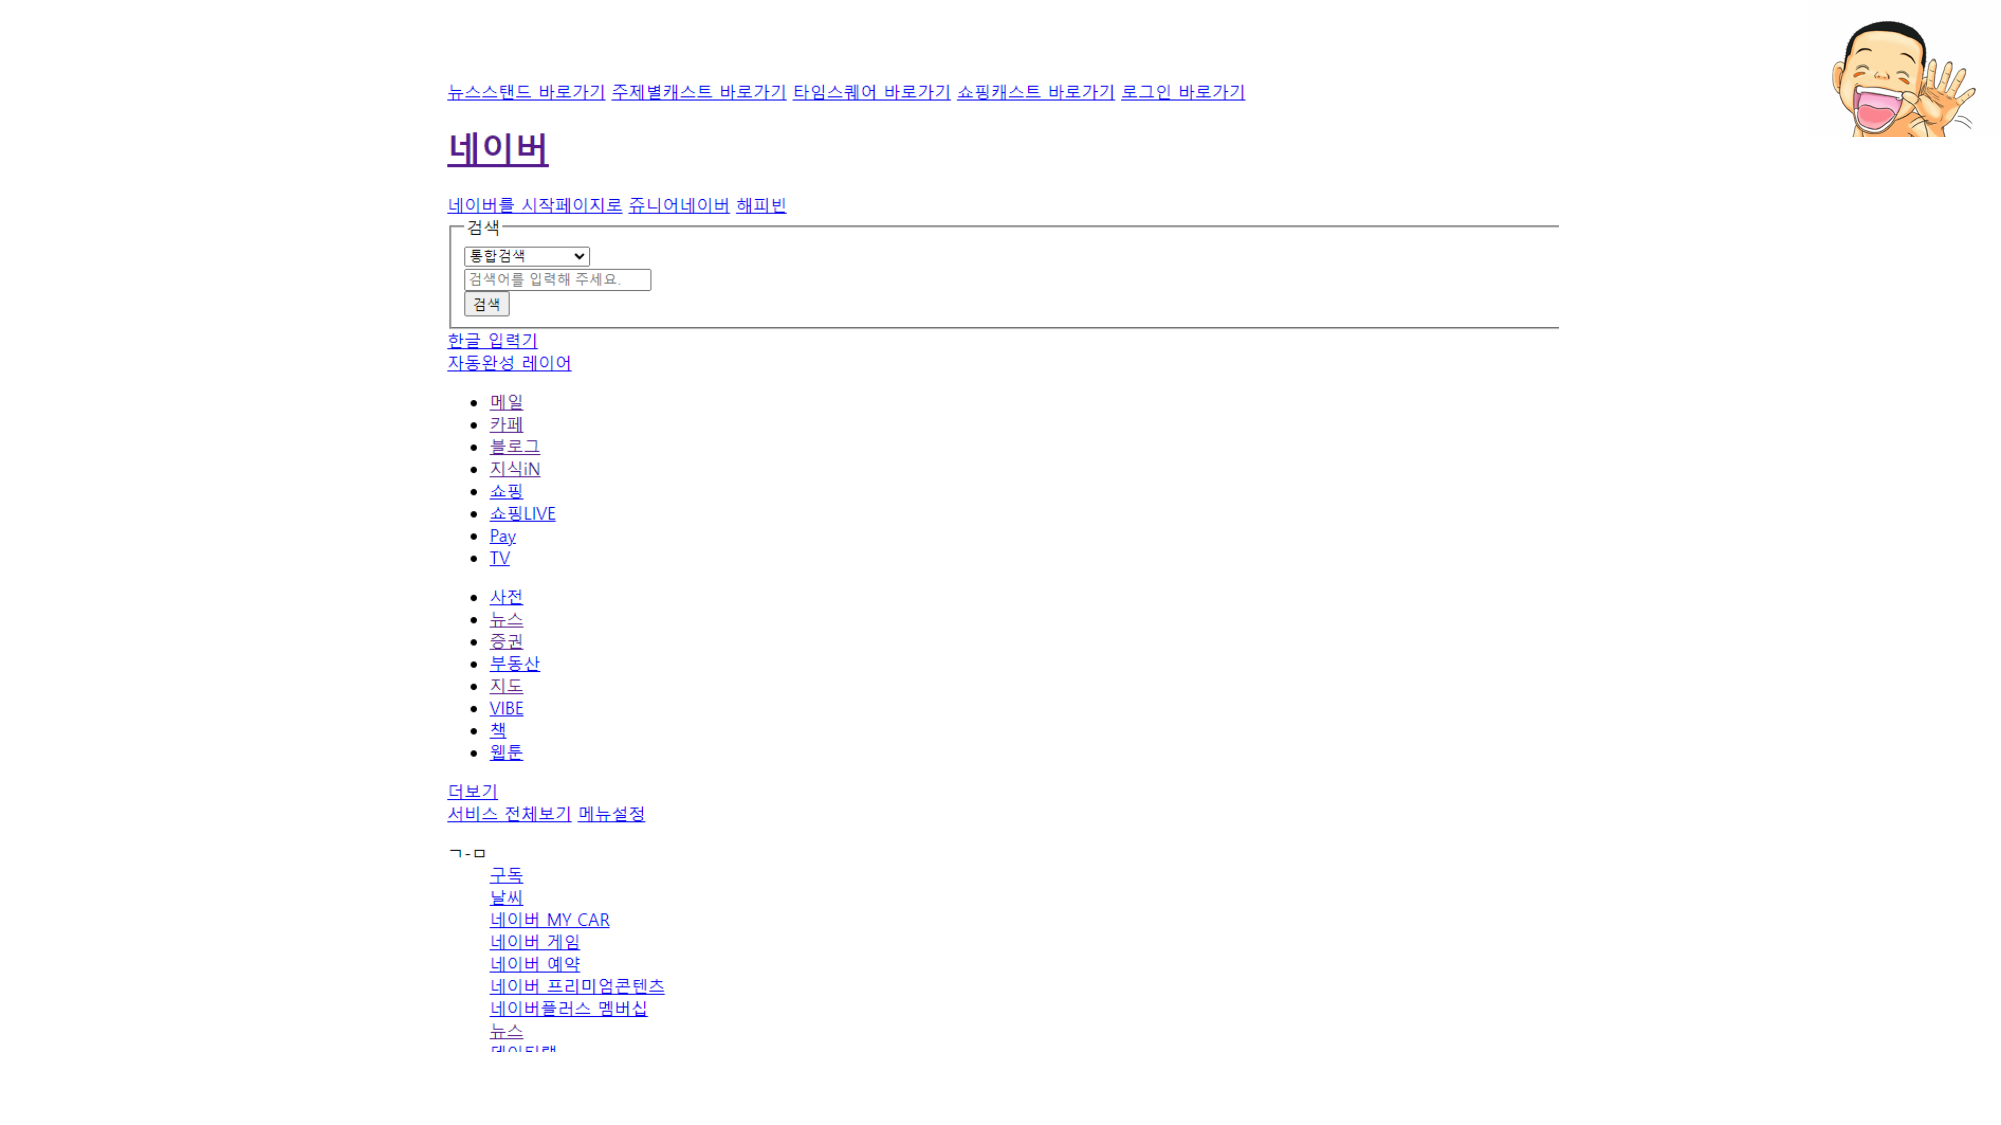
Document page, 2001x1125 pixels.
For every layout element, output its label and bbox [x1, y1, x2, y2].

picture [441, 72, 1559, 1052]
picture [1808, 0, 2000, 137]
